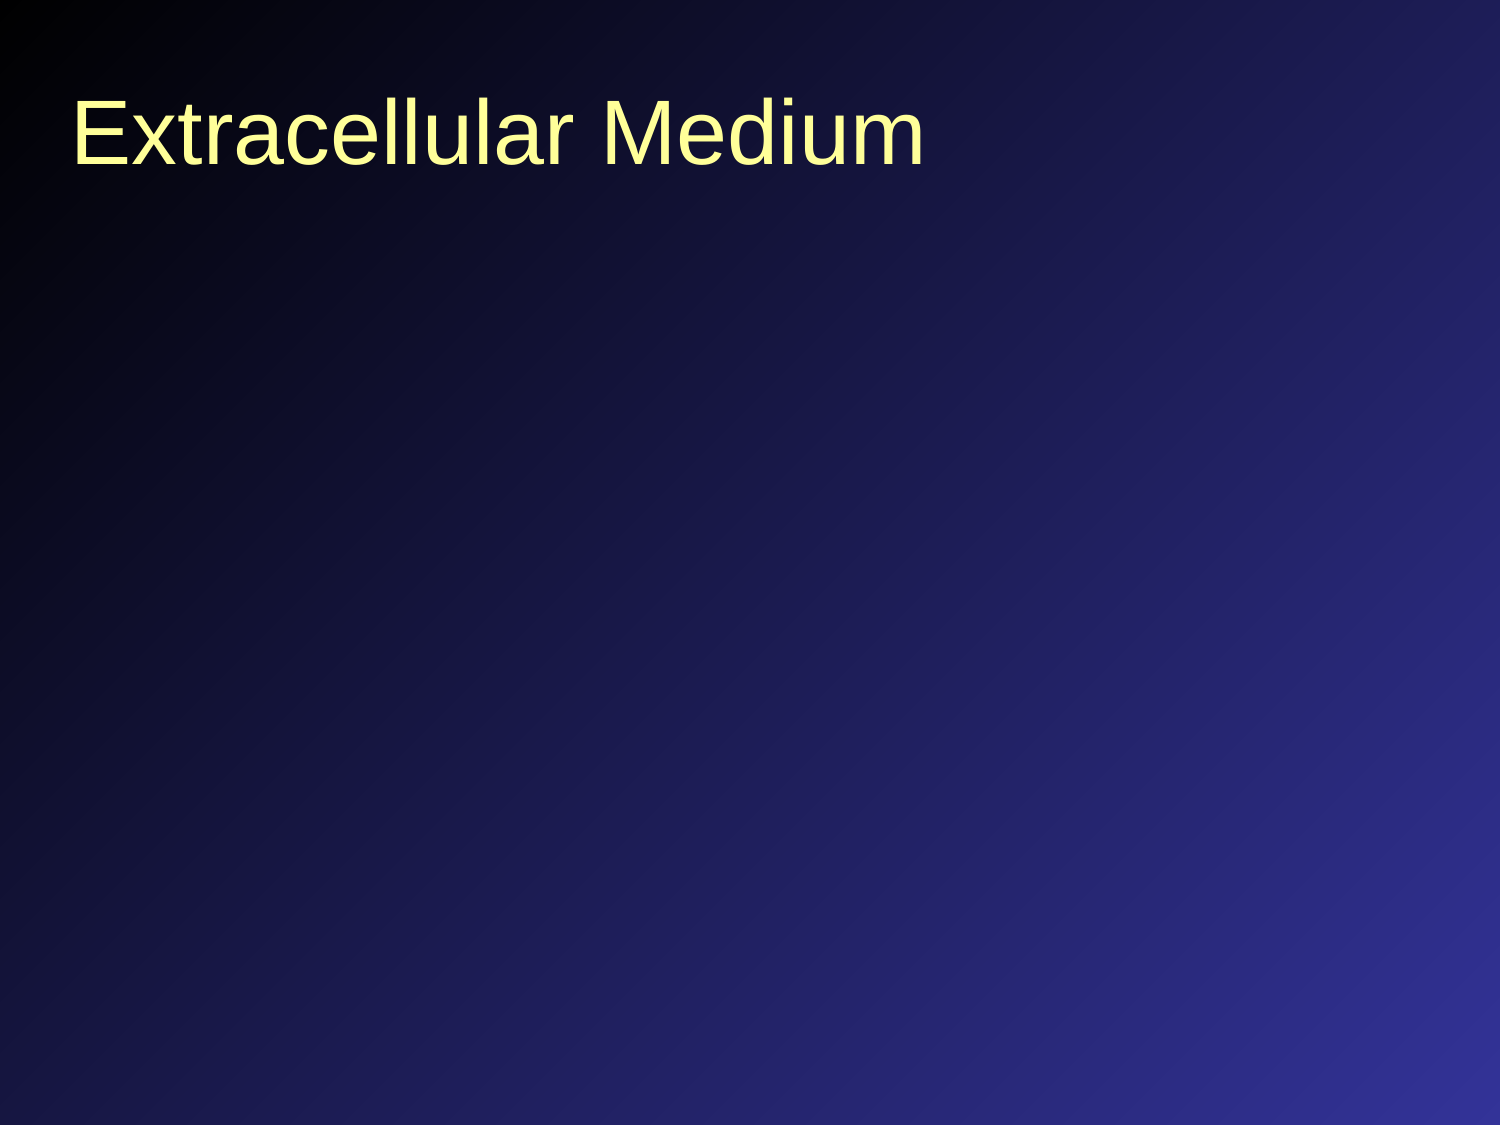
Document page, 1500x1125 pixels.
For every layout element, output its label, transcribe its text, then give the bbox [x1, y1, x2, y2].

title Extracellular Medium [55, 65, 1435, 192]
